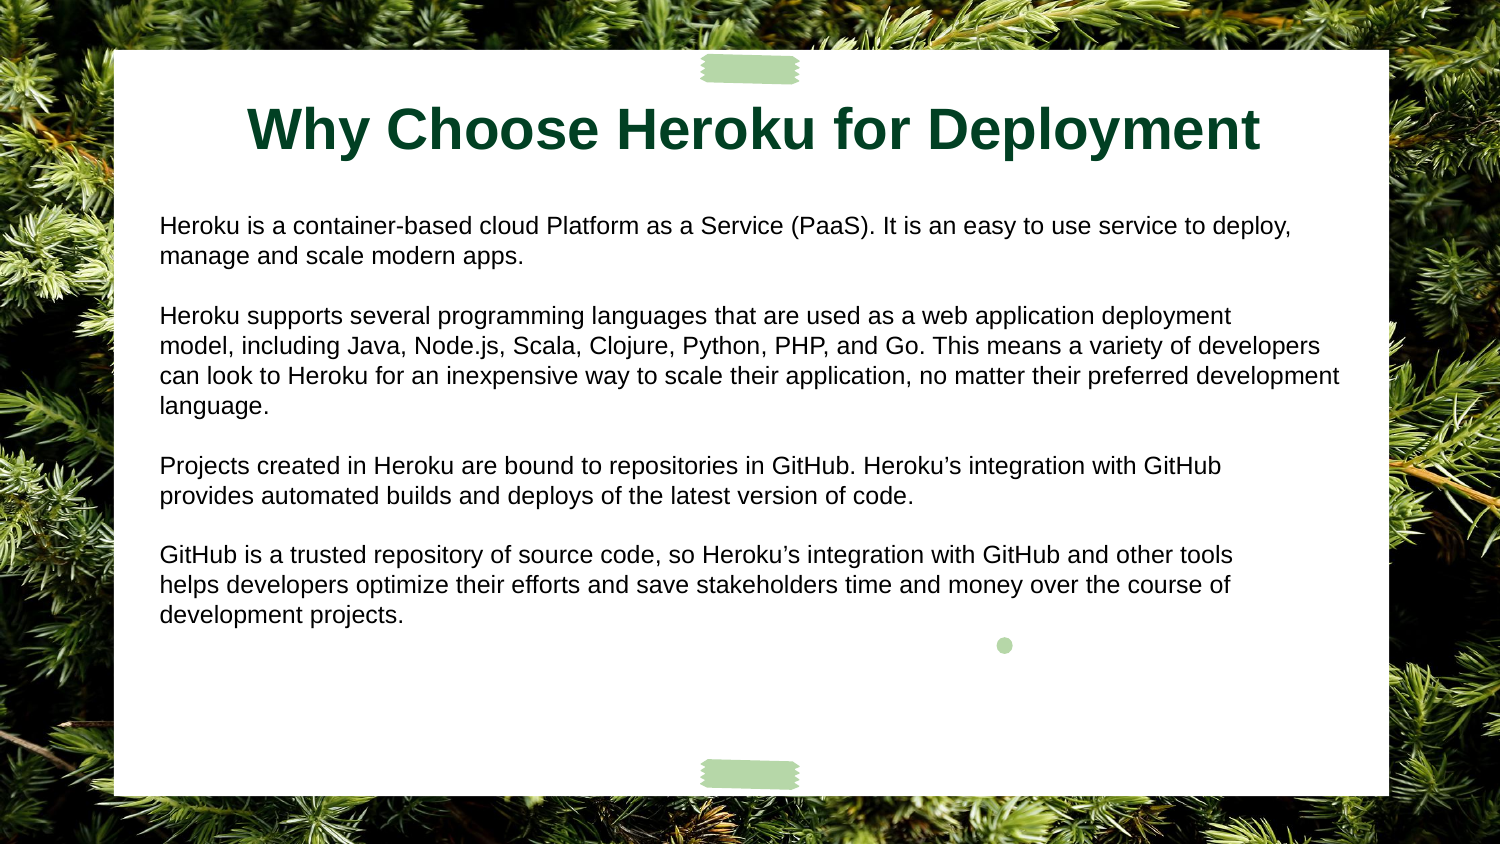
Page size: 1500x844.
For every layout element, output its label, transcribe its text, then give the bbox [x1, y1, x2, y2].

text_box Heroku is a container-based cloud Platform as a Service (PaaS). It is an easy to use service to deploy, manage and scale modern apps. Heroku supports several programming languages that are used as a web application deployment model, including Java, Node.js, Scala, Clojure, Python, PHP, and Go. This means a variety of developers can look to Heroku for an inexpensive way to scale their application, no matter their preferred development language. Projects created in Heroku are bound to repositories in GitHub. Heroku’s integration with GitHub provides automated builds and deploys of the latest version of code. GitHub is a trusted repository of source code, so Heroku’s integration with GitHub and other tools helps developers optimize their efforts and save stakeholders time and money over the course of development projects. [144, 202, 1377, 727]
text_box [700, 53, 800, 83]
picture [0, 0, 1500, 844]
text_box Why Choose Heroku for Deployment [171, 83, 1338, 202]
text_box [700, 759, 800, 790]
text_box [113, 49, 1390, 797]
